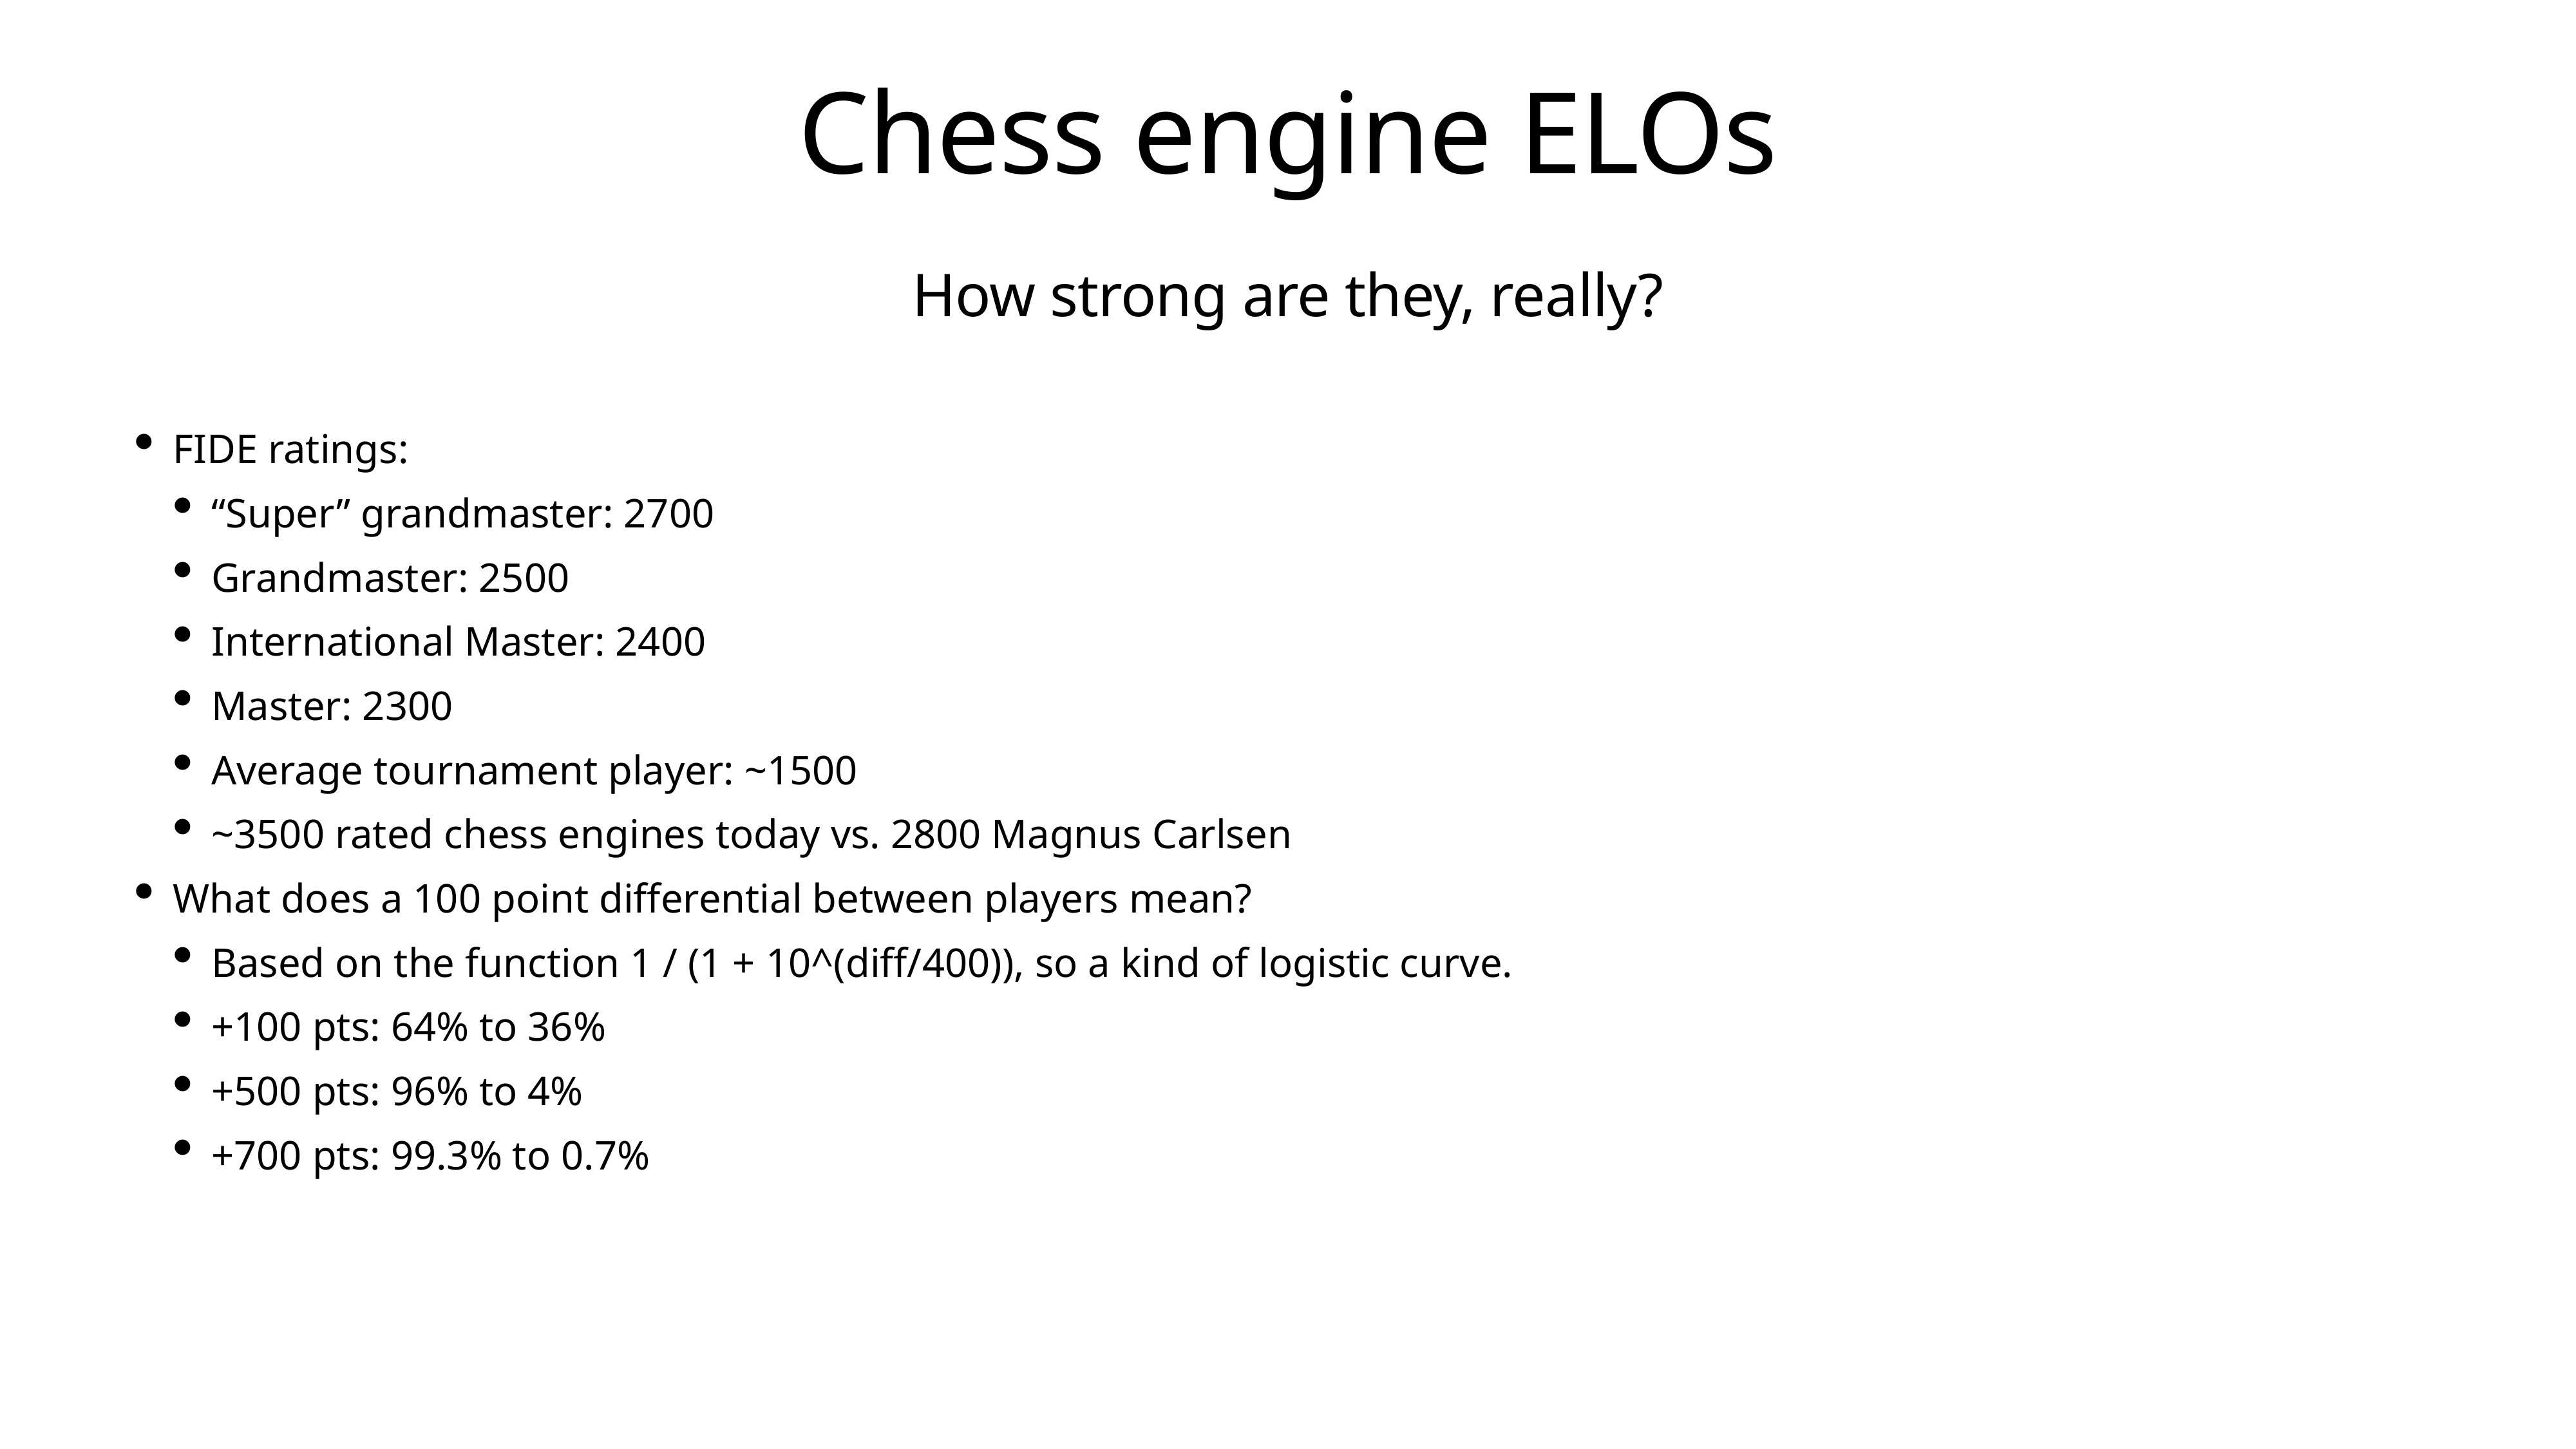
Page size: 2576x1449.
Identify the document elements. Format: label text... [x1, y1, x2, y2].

list How strong are they, really? [128, 251, 2448, 341]
list FIDE ratings: “Super” grandmaster: 2700 Grandmaster: 2500 International Master: 2400 Master: 2300 Average tournament player: ~1500 ~3500 rated chess engines today vs. 2800 Magnus Carlsen What does a 100 point differential between players mean? Based on the function 1 / (1 + 10^(diff/400)), so a kind of logistic curve. +100 pts: 64% to 36% +500 pts: 96% to 4% +700 pts: 99.3% to 0.7% [128, 423, 2448, 1321]
title Chess engine ELOs [128, 81, 2448, 251]
